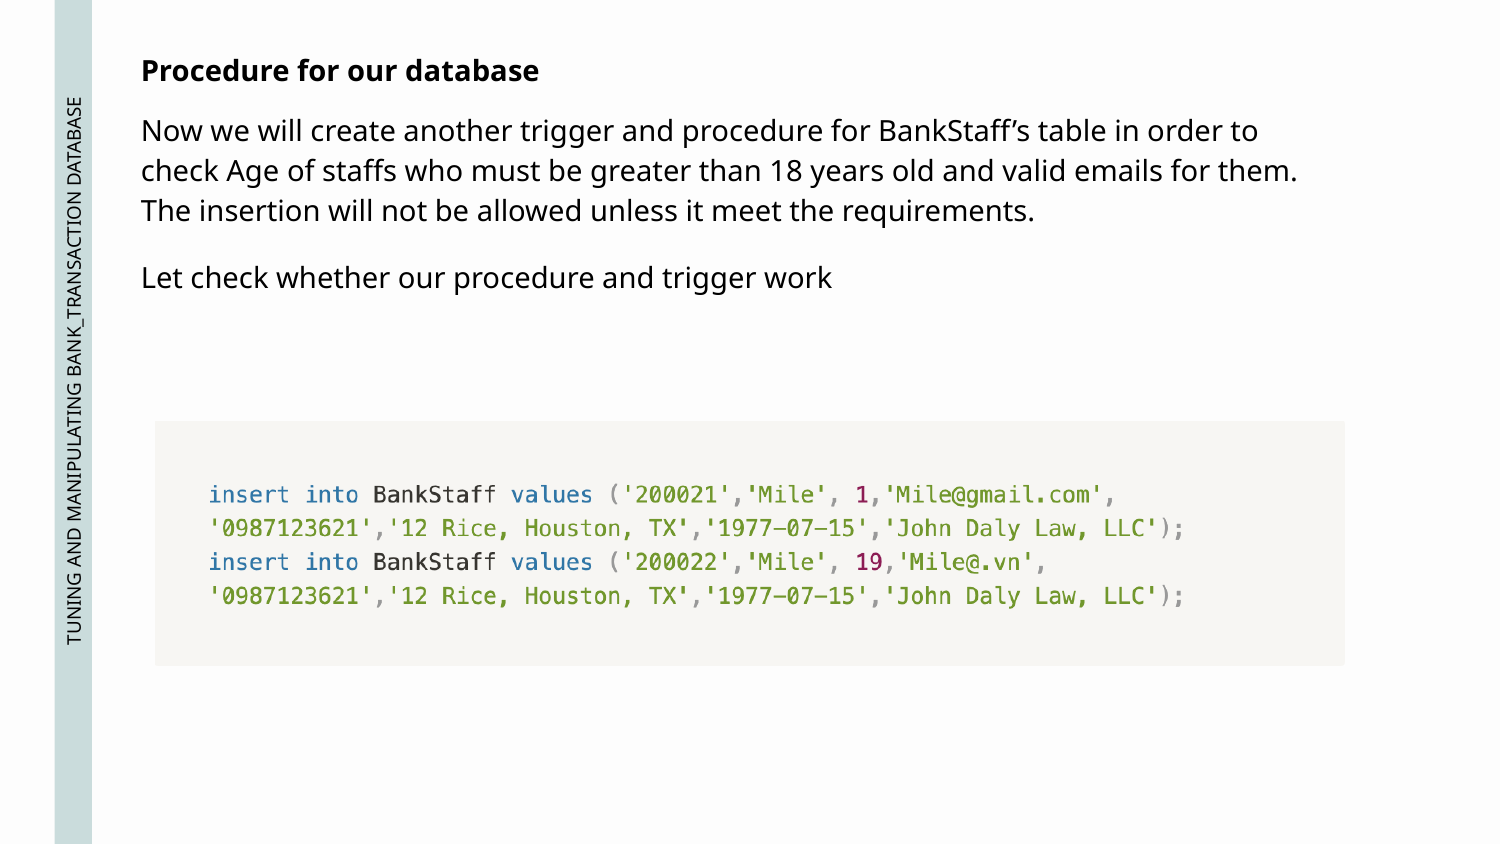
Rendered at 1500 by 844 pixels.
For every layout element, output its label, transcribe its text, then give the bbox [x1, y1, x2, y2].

text_box Let check whether our procedure and trigger work [125, 239, 1333, 336]
text_box Procedure for our database [125, 32, 667, 91]
picture [155, 421, 1345, 666]
title TUNING AND MANIPULATING BANK_TRANSACTION DATABASE [56, 81, 91, 788]
subtitle Now we will create another trigger and procedure for BankStaff’s table in order to check Age of staffs who must be greater than 18 years old and valid emails for them. The insertion will not be allowed unless it meet the requirements. [125, 91, 1333, 188]
